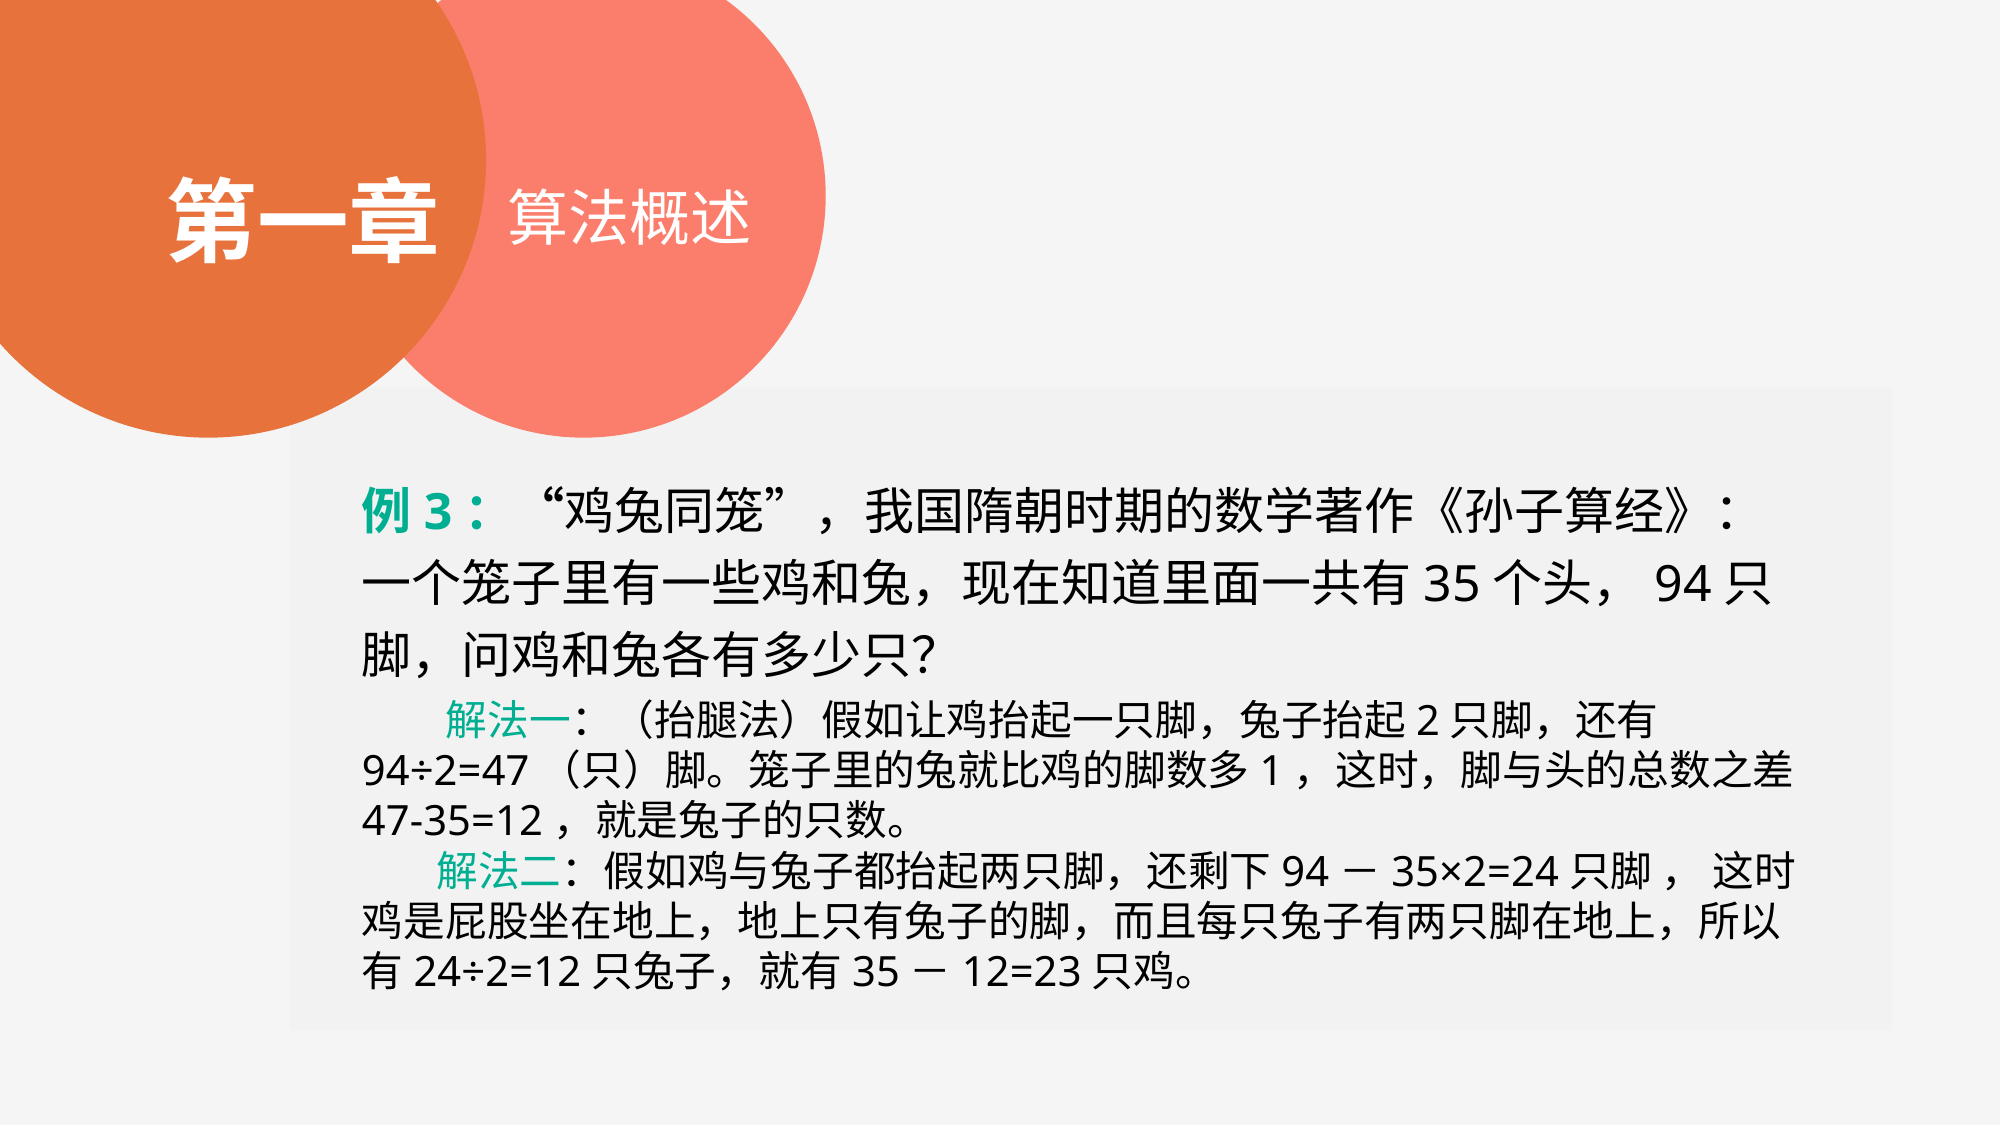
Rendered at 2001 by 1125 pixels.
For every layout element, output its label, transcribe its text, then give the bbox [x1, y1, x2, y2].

text_box 例3：“鸡兔同笼”，我国隋朝时期的数学著作《孙子算经》：一个笼子里有一些鸡和兔，现在知道里面一共有35个头，94只脚，问鸡和兔各有多少只？ 解法一：（抬腿法）假如让鸡抬起一只脚，兔子抬起2只脚，还有94÷2=47（只）脚。笼子里的兔就比鸡的脚数多1，这时，脚与头的总数之差47-35=12，就是兔子的只数。 解法二：假如鸡与兔子都抬起两只脚，还剩下94－35×2=24只脚 ， 这时鸡是屁股坐在地上，地上只有兔子的脚，而且每只兔子有两只脚在地上，所以有24÷2=12只兔子，就有35－12=23只鸡。 [341, 457, 1826, 1077]
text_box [0, 0, 826, 438]
text_box [290, 387, 1893, 1032]
